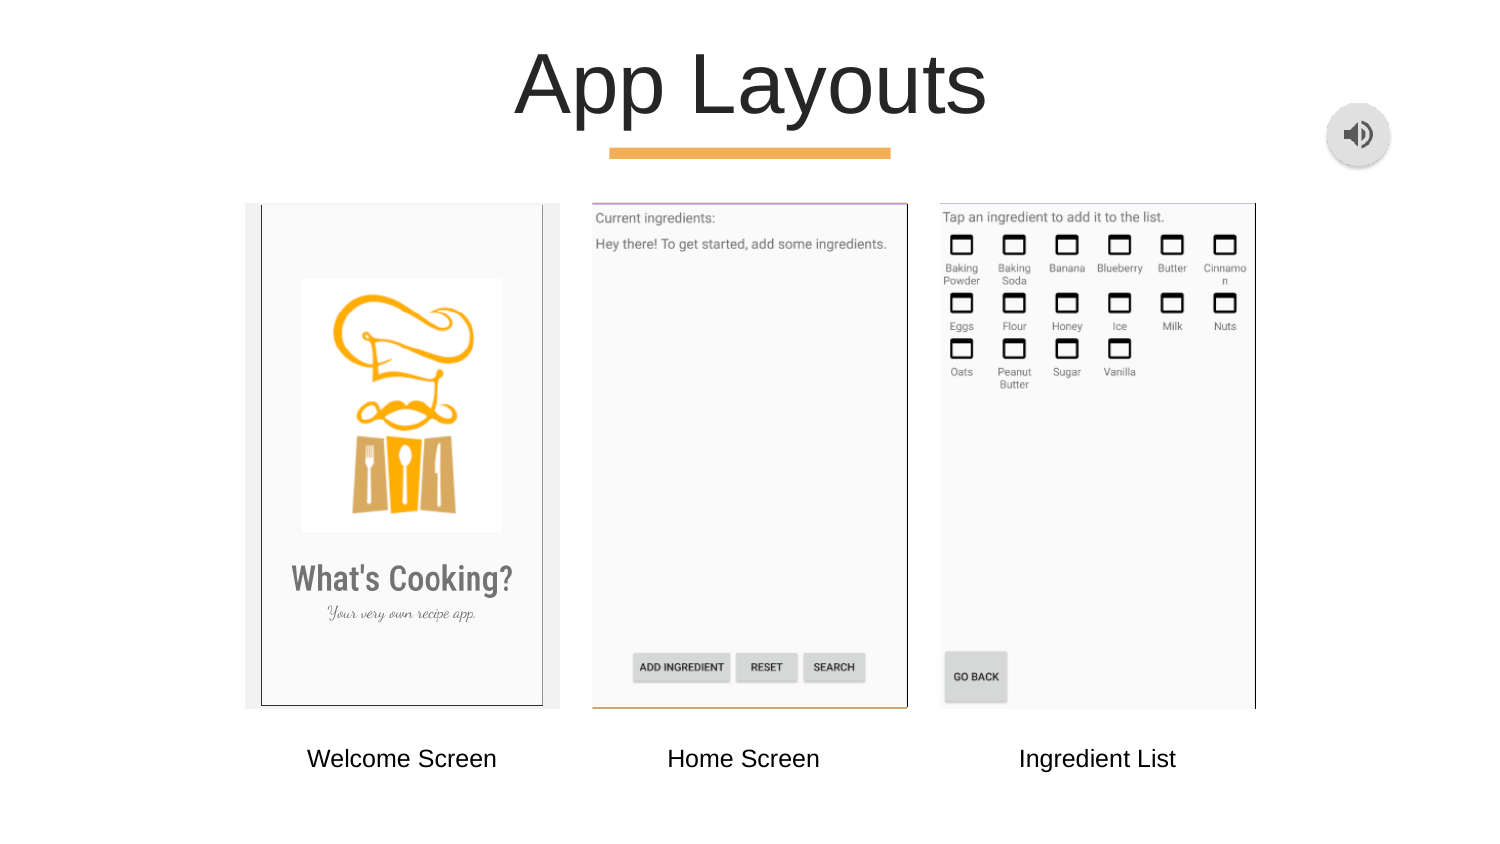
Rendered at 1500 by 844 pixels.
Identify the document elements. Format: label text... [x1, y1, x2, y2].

text_box Home Screen [615, 722, 873, 792]
picture [244, 202, 560, 710]
picture [1320, 96, 1396, 173]
picture [592, 204, 908, 708]
list App Layouts [39, 41, 1464, 131]
text_box Ingredient List [969, 722, 1226, 792]
picture [939, 202, 1256, 710]
text_box Welcome Screen [273, 722, 531, 792]
